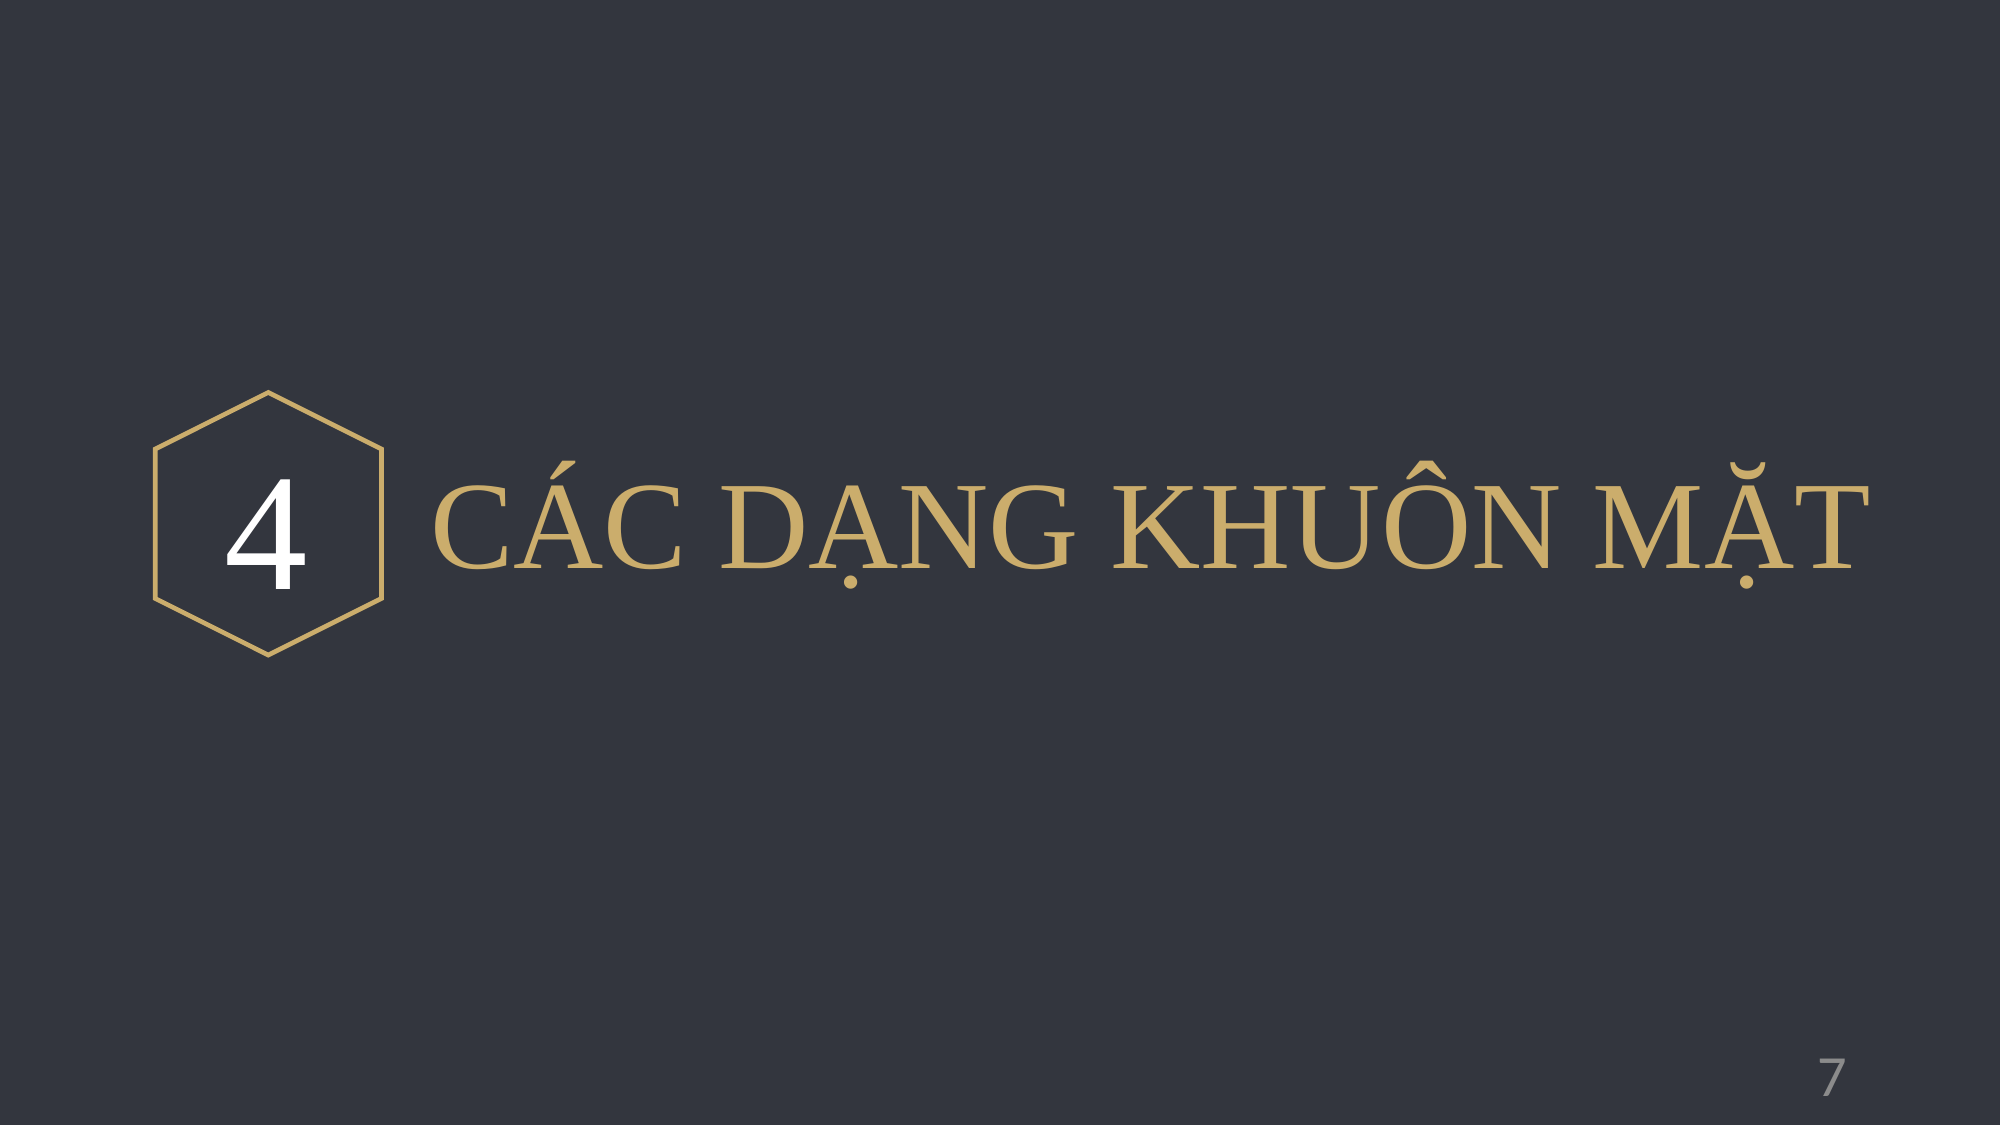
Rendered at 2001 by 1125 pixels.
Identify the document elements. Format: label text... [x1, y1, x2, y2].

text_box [154, 392, 382, 656]
text_box CÁC DẠNG KHUÔN MẶT [415, 436, 1936, 601]
slide_number 7 [1412, 1042, 1863, 1103]
